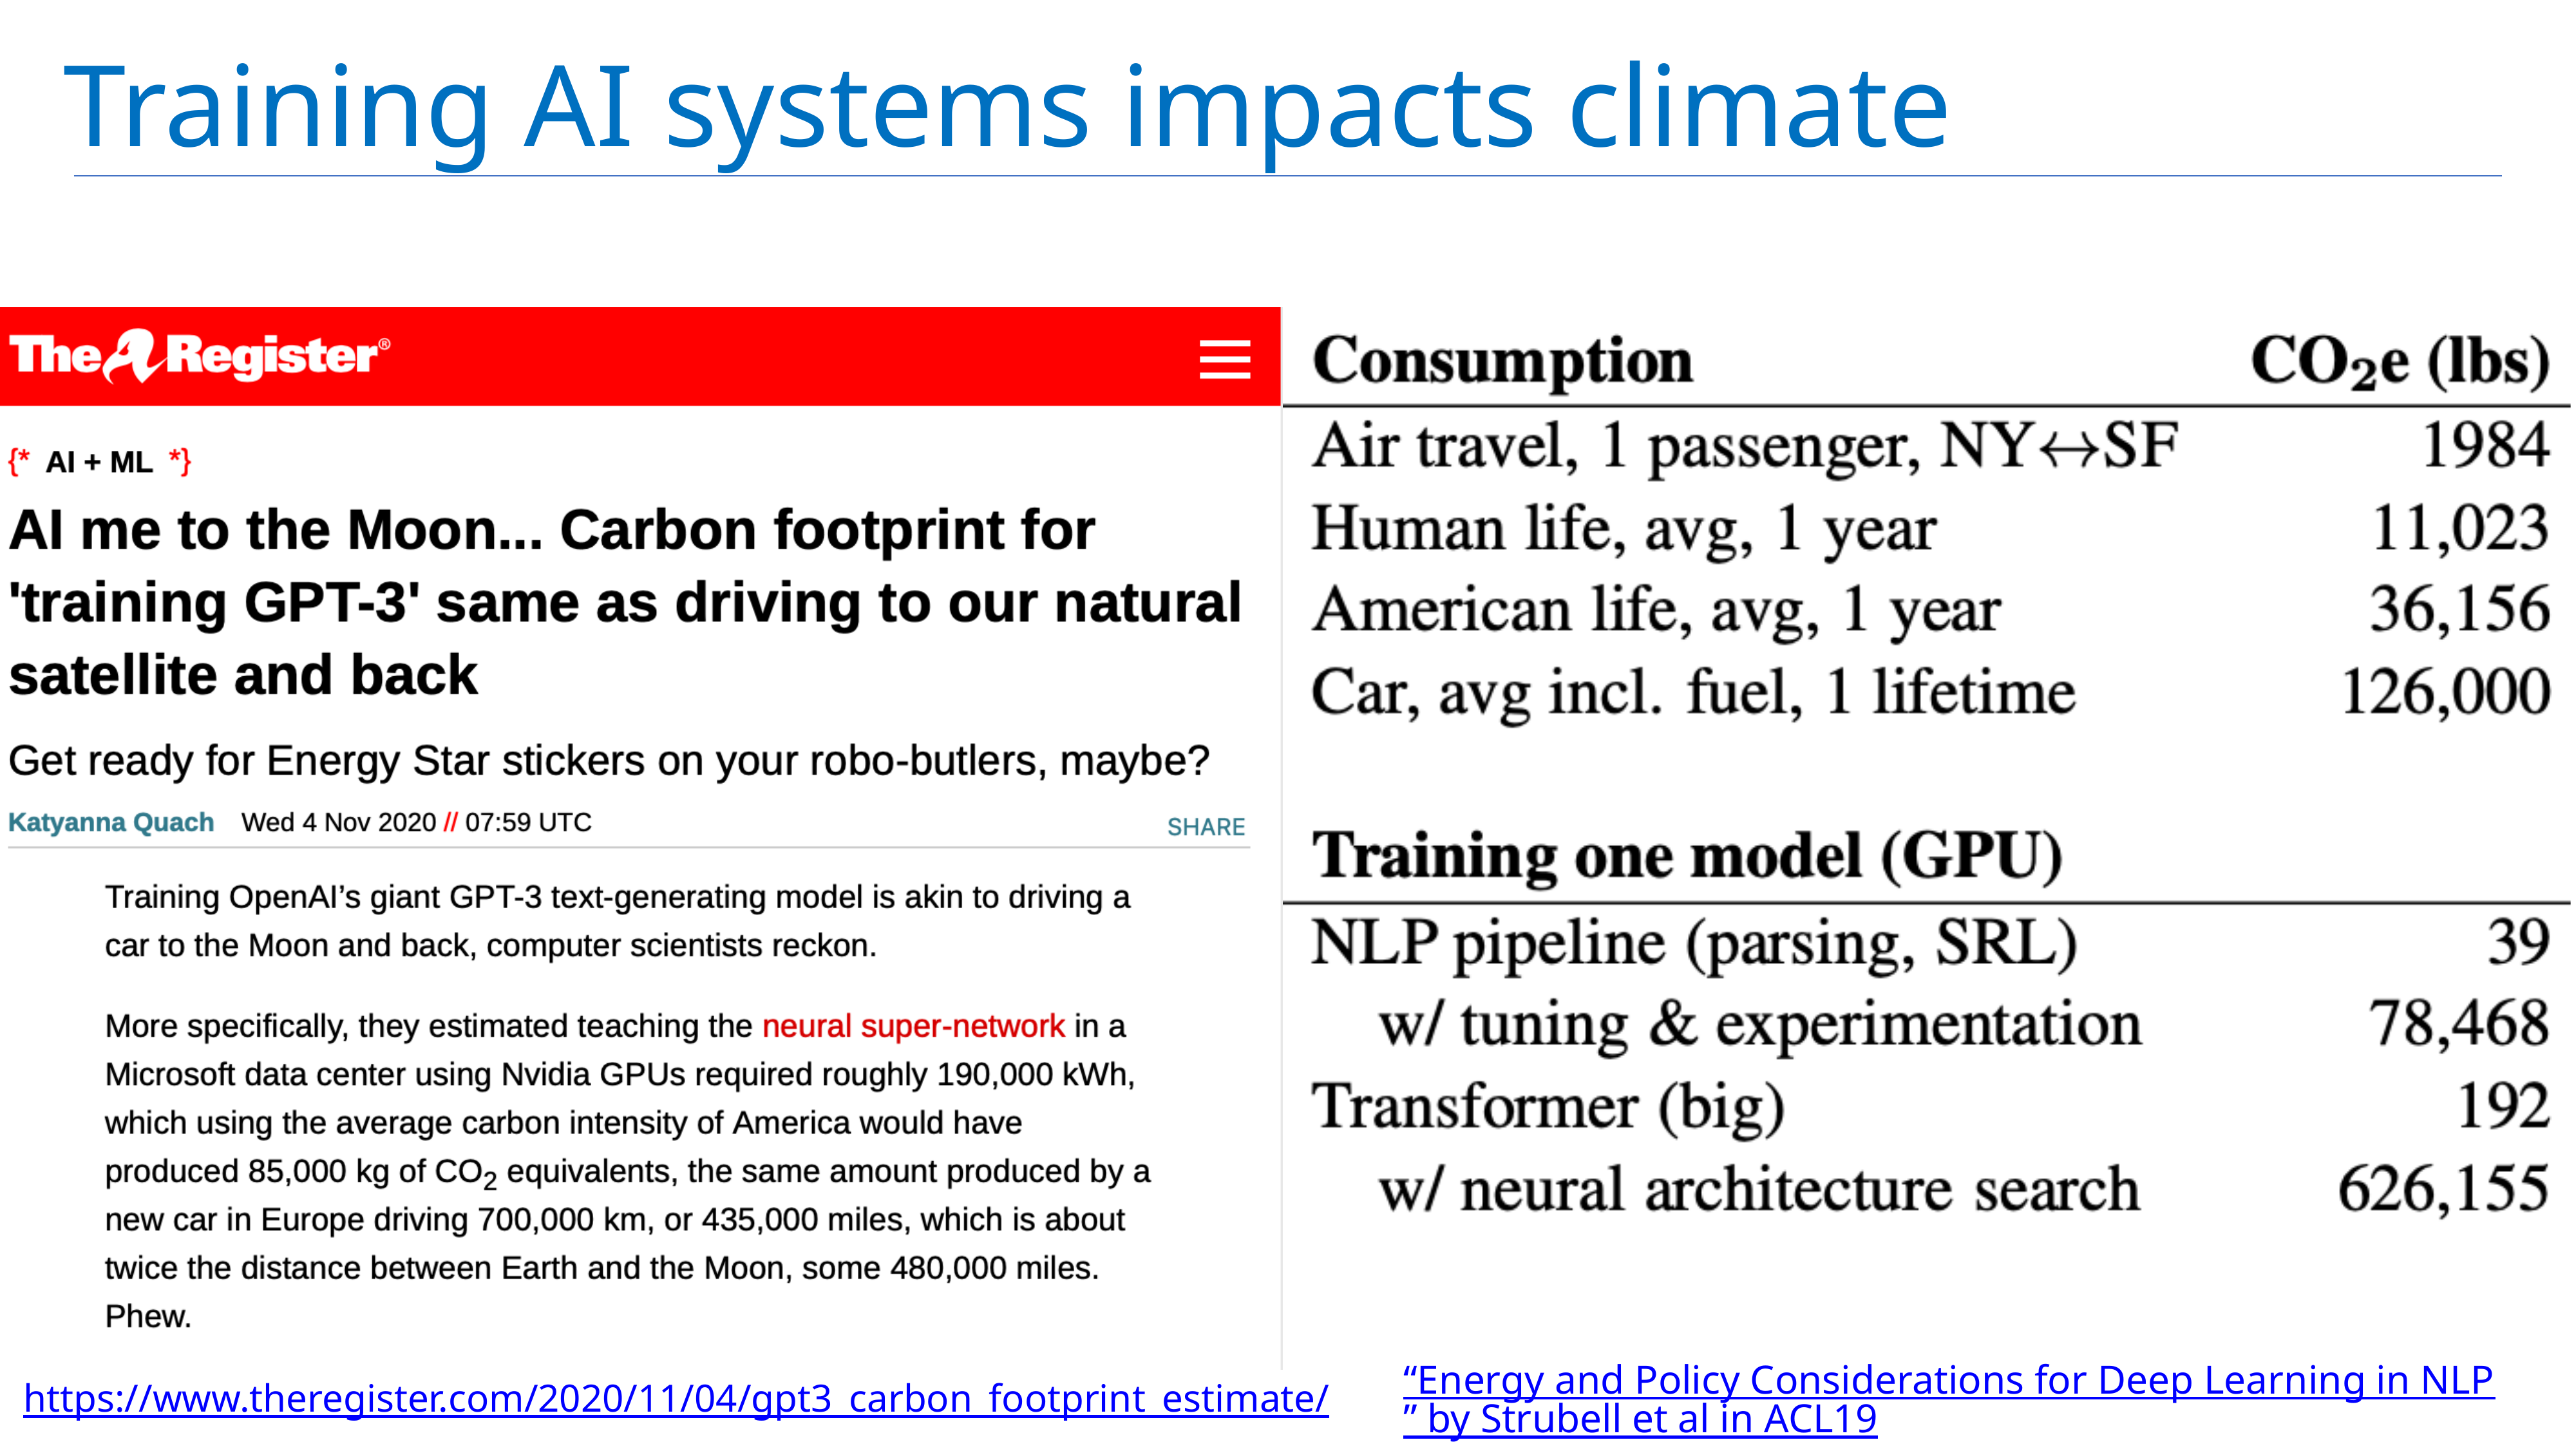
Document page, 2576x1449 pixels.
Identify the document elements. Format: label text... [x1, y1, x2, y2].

title Training AI systems impacts climate [53, 0, 2576, 181]
text_box https://www.theregister.com/2020/11/04/gpt3_carbon_footprint_estimate/ [17, 1369, 1336, 1431]
text_box “Energy and Policy Considerations for Deep Learning in NLP” by Strubell et al in ACL19 [1397, 1349, 2507, 1414]
picture [0, 287, 2571, 1370]
